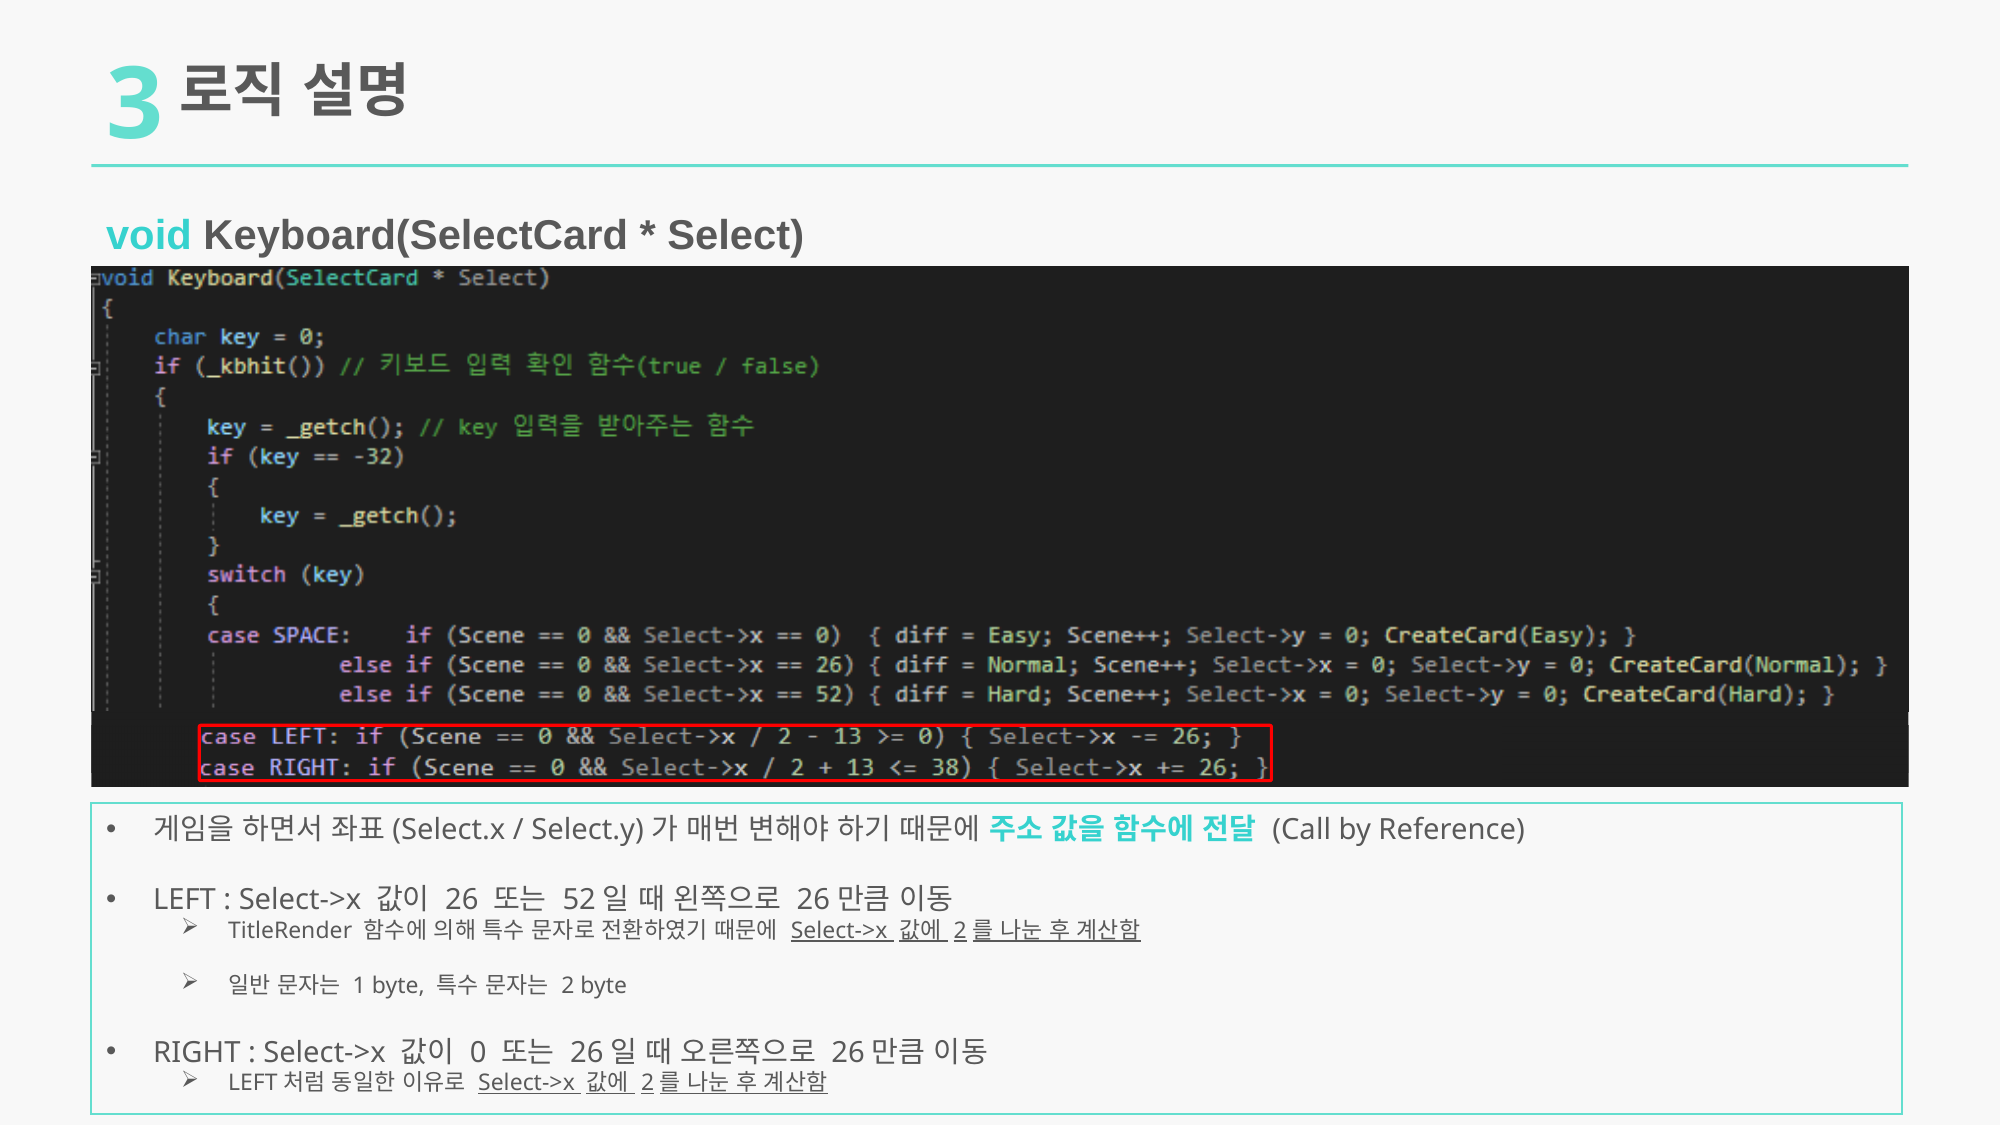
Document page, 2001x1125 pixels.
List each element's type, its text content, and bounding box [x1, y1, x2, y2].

text_box 게임을 하면서 좌표(Select.x / Select.y)가 매번 변해야 하기 때문에 주소 값을 함수에 전달 (Call by Reference) LEFT : Select->x 값이 26 또는 52일 때 왼쪽으로 26만큼 이동 TitleRender 함수에 의해 특수 문자로 전환하였기 때문에 Select->x 값에 2를 나눈 후 계산함 일반 문자는 1 byte, 특수 문자는 2 byte RIGHT : Select->x 값이 0 또는 26일 때 오른쪽으로 26만큼 이동 LEFT처럼 동일한 이유로 Select->x 값에 2를 나눈 후 계산함 [90, 802, 1903, 1115]
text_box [91, 725, 1909, 787]
picture [91, 266, 1909, 725]
text_box void Keyboard(SelectCard * Select) [91, 200, 822, 266]
text_box [725, 163, 1909, 168]
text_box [91, 30, 725, 168]
